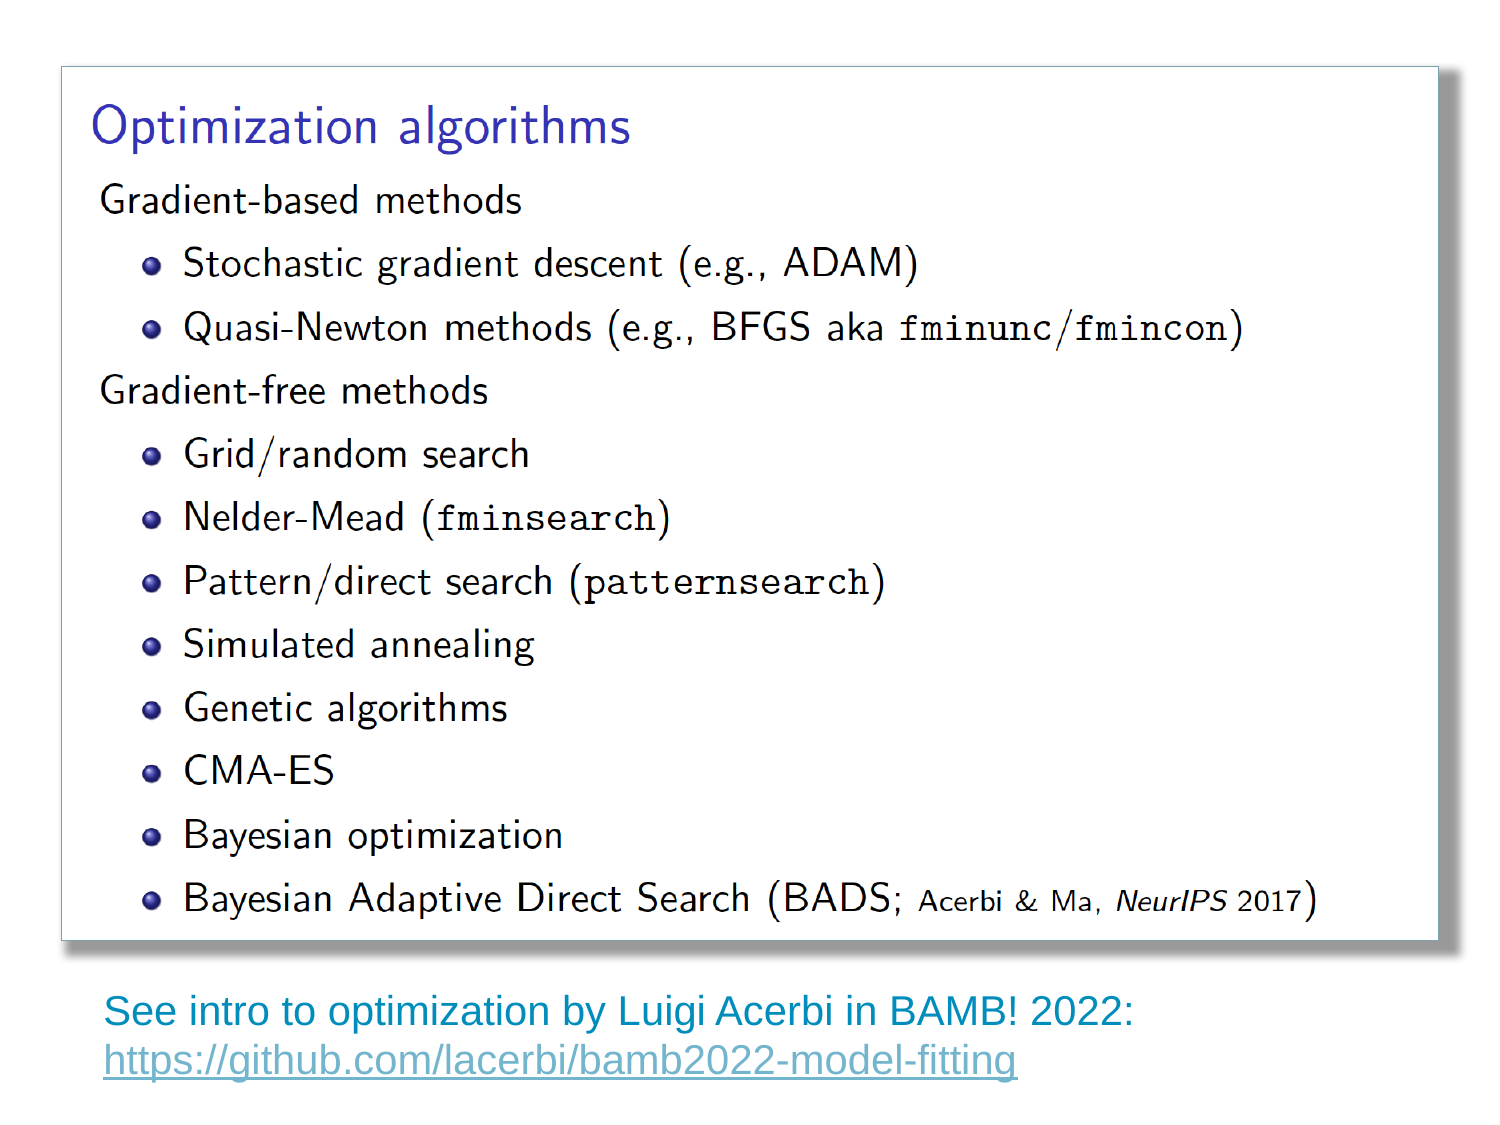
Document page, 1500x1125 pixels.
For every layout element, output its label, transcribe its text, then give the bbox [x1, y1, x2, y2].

text_box See intro to optimization by Luigi Acerbi in BAMB! 2022: https://github.com/lacerbi/bamb2022-model-fitting [88, 975, 1483, 1125]
picture [61, 66, 1439, 941]
